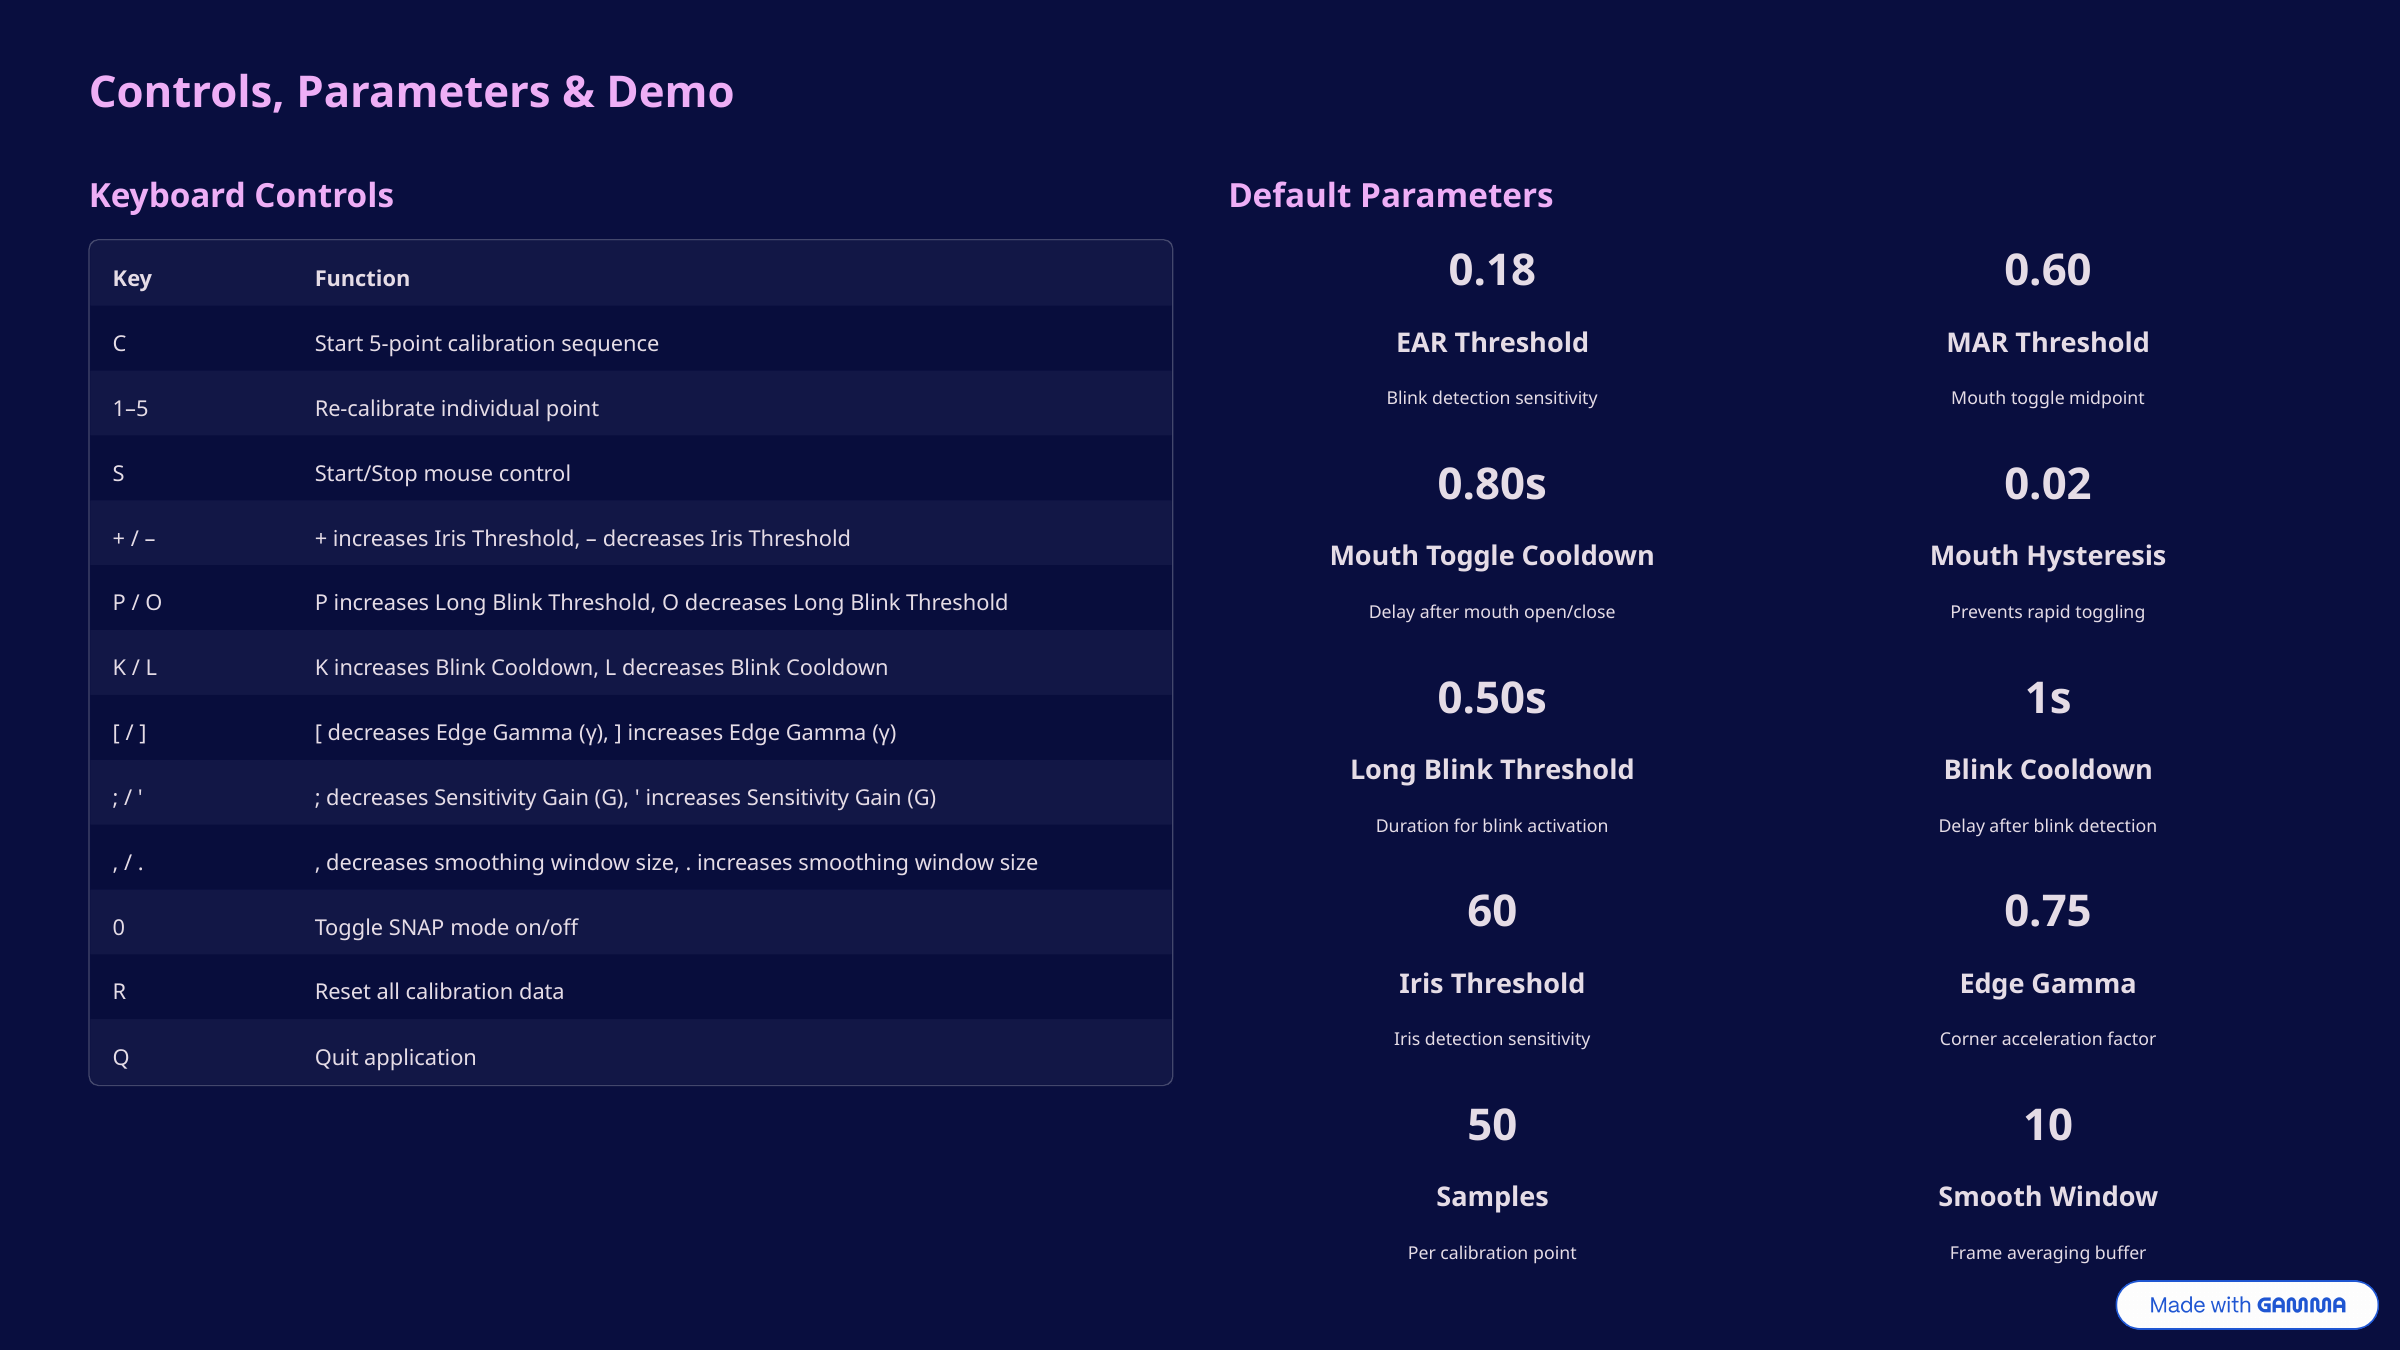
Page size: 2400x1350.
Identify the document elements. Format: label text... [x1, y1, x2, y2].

text_box [90, 500, 1172, 565]
text_box Start 5-point calibration sequence [314, 320, 1150, 356]
text_box Toggle SNAP mode on/off [314, 904, 1150, 940]
text_box Delay after mouth open/close [1228, 593, 1757, 623]
text_box 0.02 [1784, 464, 2313, 509]
text_box K increases Blink Cooldown, L decreases Blink Cooldown [314, 644, 1150, 681]
text_box Start/Stop mouse control [314, 450, 1150, 486]
text_box [90, 889, 1172, 954]
text_box , / . [112, 839, 269, 875]
text_box [ decreases Edge Gamma (γ), ] increases Edge Gamma (γ) [314, 709, 1150, 746]
text_box Iris detection sensitivity [1228, 1021, 1757, 1050]
text_box K / L [112, 644, 269, 681]
text_box Key [112, 255, 269, 292]
text_box [90, 240, 1172, 305]
text_box Prevents rapid toggling [1784, 593, 2313, 623]
text_box Corner acceleration factor [1784, 1021, 2313, 1050]
text_box [90, 759, 1172, 824]
text_box 0.75 [1784, 891, 2313, 937]
text_box [90, 630, 1172, 694]
text_box Mouth Toggle Cooldown [1326, 536, 1658, 572]
text_box + / – [112, 514, 269, 551]
text_box Mouth Hysteresis [1908, 536, 2188, 572]
text_box 1–5 [112, 385, 269, 421]
text_box Quit application [314, 1033, 1150, 1070]
text_box , decreases smoothing window size, . increases smoothing window size [314, 839, 1150, 875]
text_box [90, 435, 1172, 500]
text_box Default Parameters [1228, 172, 1563, 215]
text_box 0 [112, 904, 269, 940]
text_box [ / ] [112, 709, 269, 746]
text_box 0.18 [1228, 250, 1757, 296]
text_box 50 [1228, 1105, 1757, 1150]
text_box 0.50s [1228, 678, 1757, 723]
text_box Long Blink Threshold [1348, 750, 1636, 786]
text_box Keyboard Controls [89, 172, 424, 215]
text_box [90, 1019, 1172, 1085]
text_box Mouth toggle midpoint [1784, 380, 2313, 409]
text_box ; decreases Sensitivity Gain (G), ' increases Sensitivity Gain (G) [314, 774, 1150, 811]
text_box Function [314, 255, 1150, 292]
text_box [90, 954, 1172, 1019]
text_box Delay after blink detection [1784, 807, 2313, 837]
text_box [90, 824, 1172, 889]
text_box Duration for blink activation [1228, 807, 1757, 837]
text_box 0.60 [1784, 250, 2313, 296]
text_box R [112, 968, 269, 1005]
text_box S [112, 450, 269, 486]
text_box [90, 370, 1172, 435]
text_box Per calibration point [1228, 1234, 1757, 1264]
text_box 10 [1784, 1105, 2313, 1150]
text_box Iris Threshold [1353, 964, 1632, 999]
text_box Blink Cooldown [1908, 750, 2188, 786]
text_box 1s [1784, 678, 2313, 723]
text_box Edge Gamma [1908, 964, 2188, 999]
text_box [90, 305, 1172, 370]
text_box ; / ' [112, 774, 269, 811]
text_box MAR Threshold [1908, 323, 2188, 358]
text_box Frame averaging buffer [1784, 1234, 2313, 1264]
text_box Controls, Parameters & Demo [89, 61, 738, 118]
text_box [90, 694, 1172, 759]
text_box + increases Iris Threshold, – decreases Iris Threshold [314, 514, 1150, 551]
picture [2106, 1271, 2389, 1339]
text_box 0.80s [1228, 464, 1757, 509]
text_box Re-calibrate individual point [314, 385, 1150, 421]
text_box P / O [112, 579, 269, 616]
text_box [90, 565, 1172, 630]
text_box 60 [1228, 891, 1757, 937]
text_box P increases Long Blink Threshold, O decreases Long Blink Threshold [314, 579, 1150, 616]
text_box EAR Threshold [1353, 323, 1632, 358]
text_box Q [112, 1033, 269, 1070]
text_box Reset all calibration data [314, 968, 1150, 1005]
text_box Samples [1353, 1177, 1632, 1213]
text_box C [112, 320, 269, 356]
text_box Smooth Window [1908, 1177, 2188, 1213]
text_box Blink detection sensitivity [1228, 380, 1757, 409]
